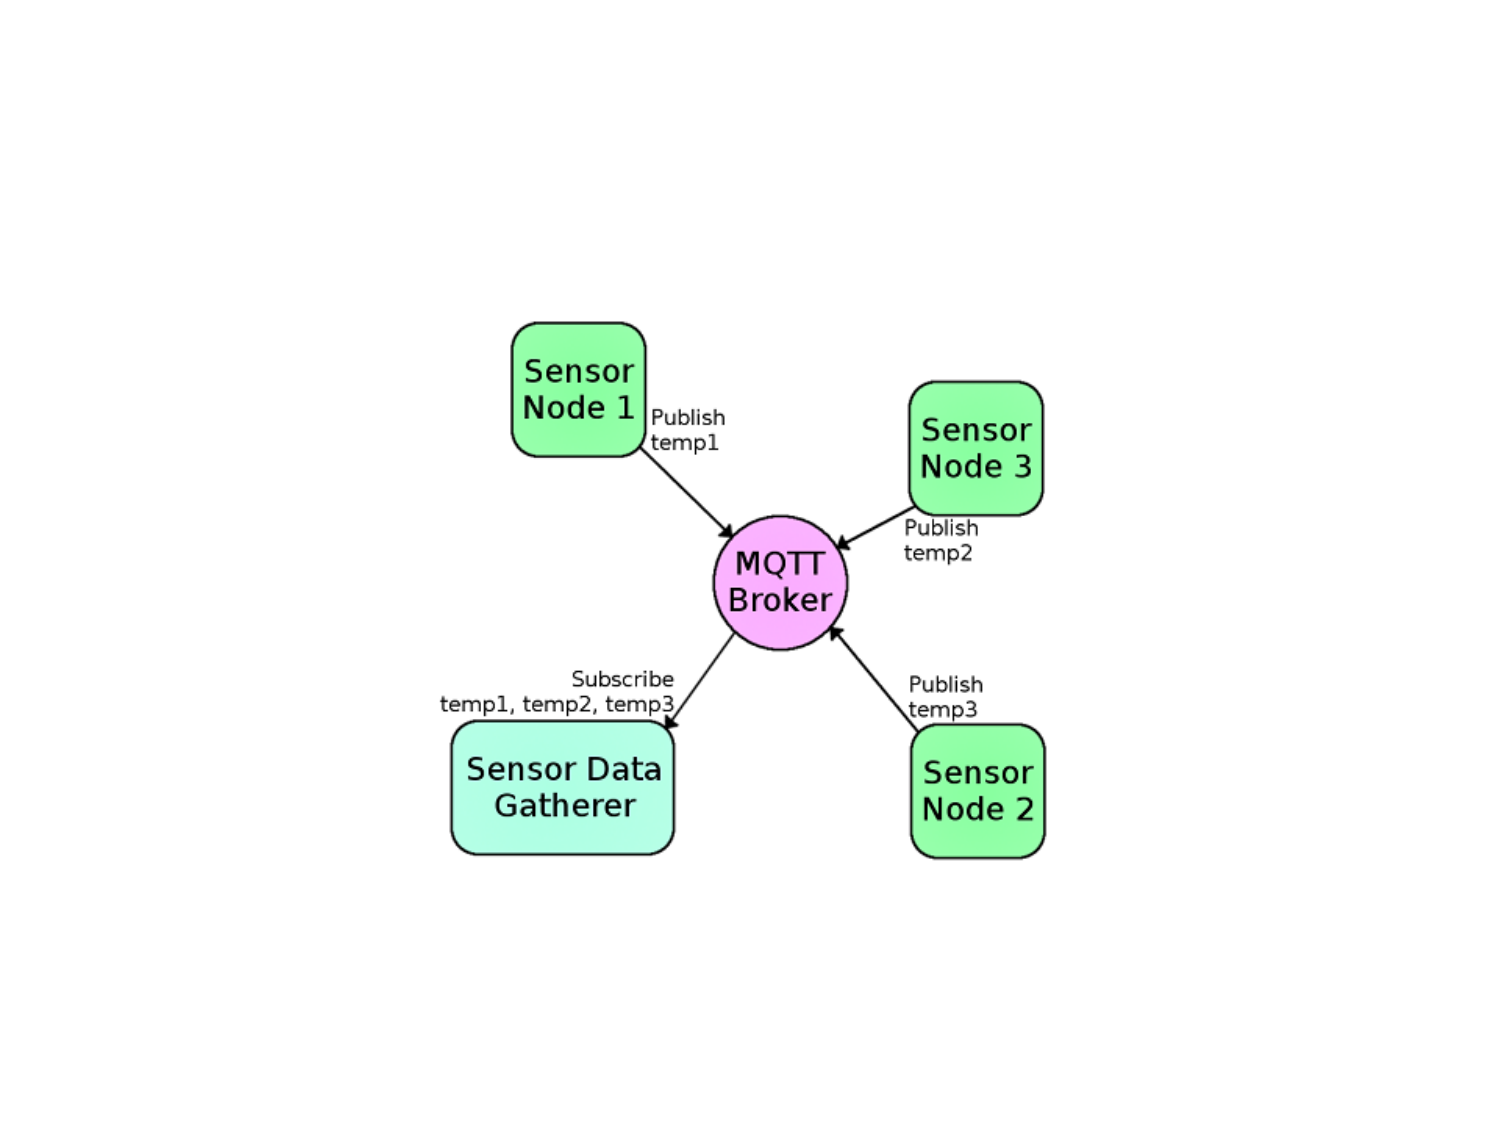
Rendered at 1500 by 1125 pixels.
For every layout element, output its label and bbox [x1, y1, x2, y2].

picture [430, 314, 1057, 873]
